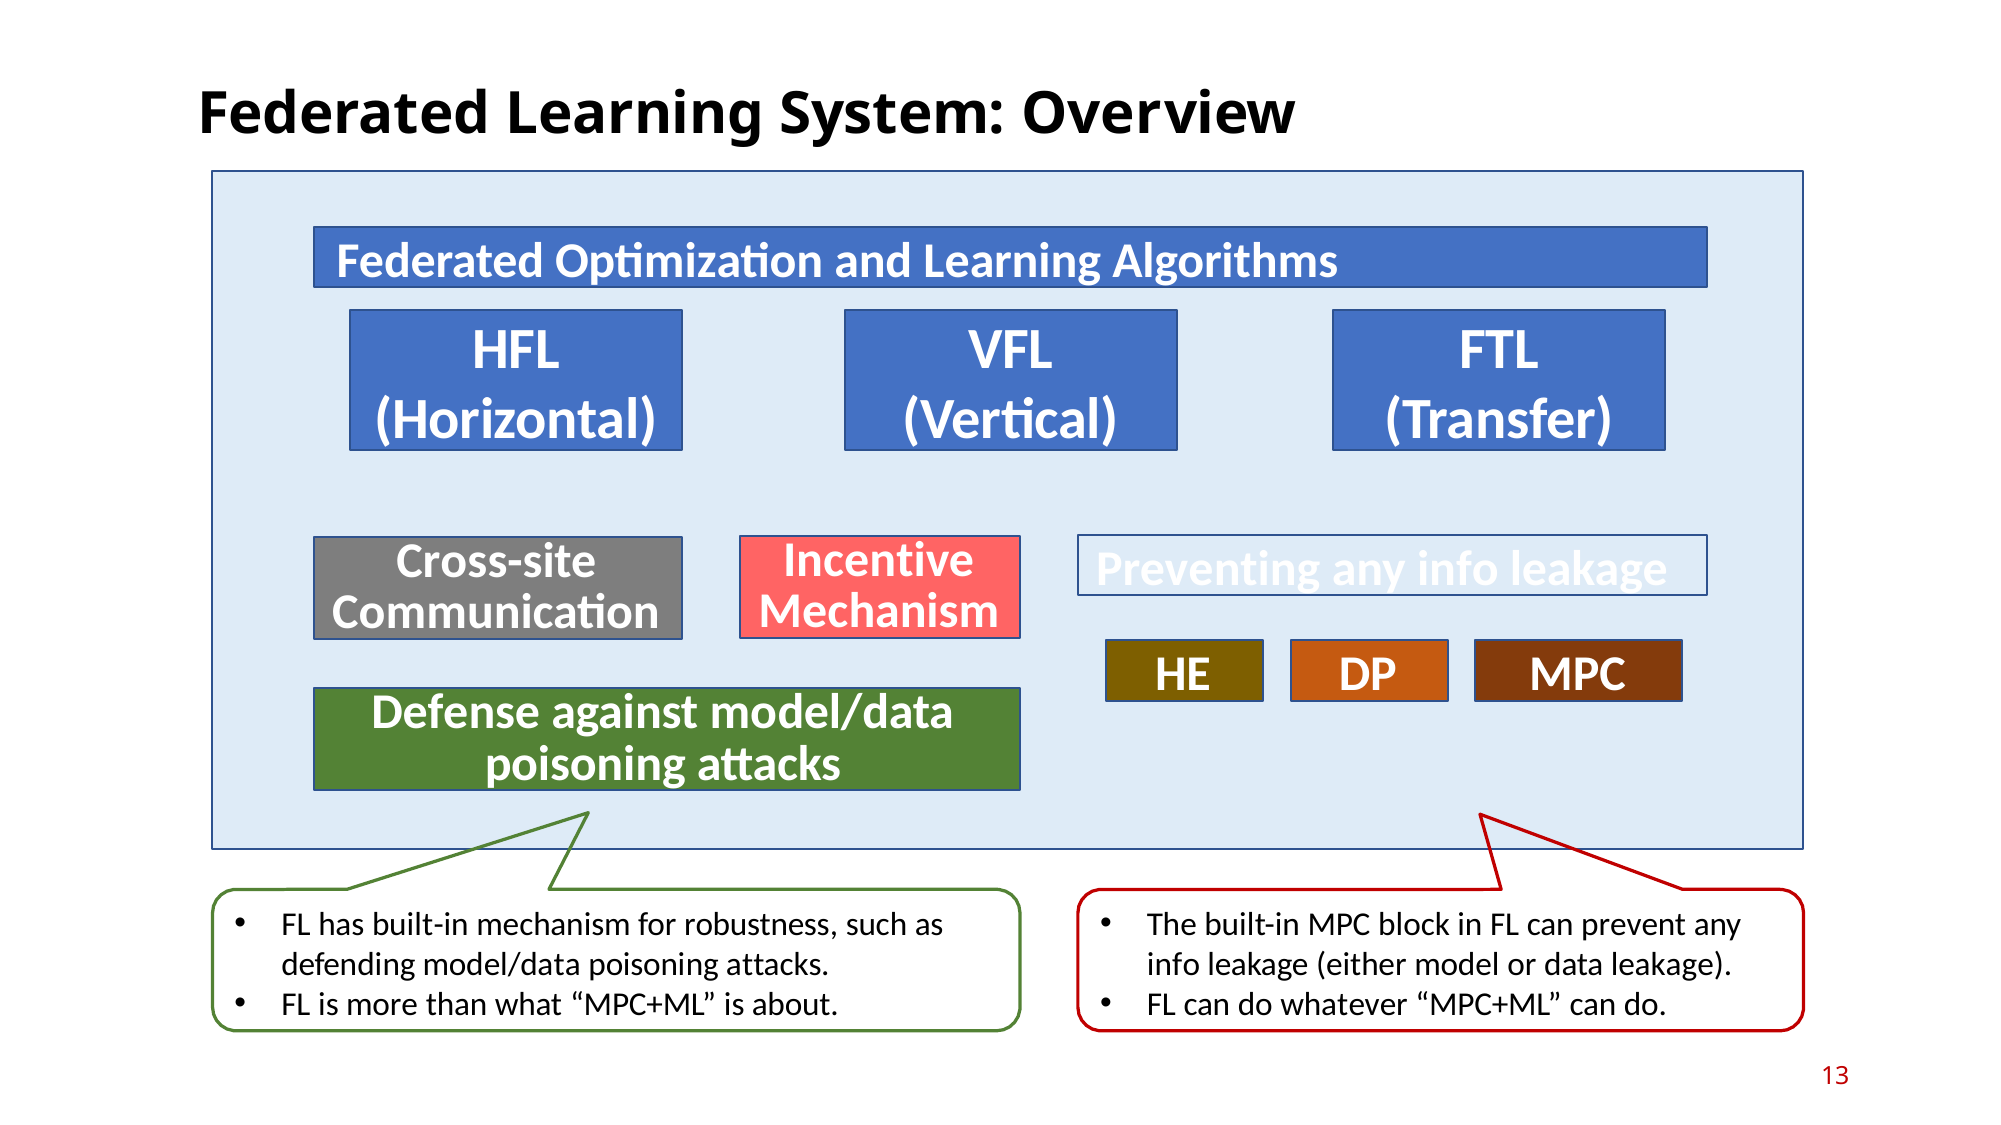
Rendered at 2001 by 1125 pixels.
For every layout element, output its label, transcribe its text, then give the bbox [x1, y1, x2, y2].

text_box DP [1290, 640, 1448, 701]
text_box MPC [1475, 640, 1682, 701]
text_box Federated Optimization and Learning Algorithms [314, 227, 1708, 288]
text_box Cross-site Communication [314, 536, 682, 639]
text_box [212, 812, 1021, 1031]
text_box FL has built-in mechanism for robustness, such as defending model/data poisoning attacks. FL is more than what “MPC+ML” is about. [232, 902, 952, 1023]
title Federated Learning System: Overview [48, 58, 1952, 263]
text_box Preventing any info leakage [1078, 535, 1708, 596]
text_box HFL (Horizontal) [349, 310, 682, 451]
text_box [1077, 814, 1804, 1031]
text_box Defense against model/data poisoning attacks [314, 687, 1020, 791]
text_box HE [1105, 640, 1263, 701]
text_box VFL (Vertical) [844, 310, 1177, 451]
text_box FTL (Transfer) [1333, 310, 1665, 451]
text_box The built-in MPC block in FL can prevent any info leakage (either model or data leakage). FL can do whatever “MPC+ML” can do. [1097, 902, 1748, 1023]
text_box [212, 171, 1804, 849]
slide_number 13 [1816, 1059, 1852, 1125]
text_box Incentive Mechanism [739, 535, 1021, 638]
